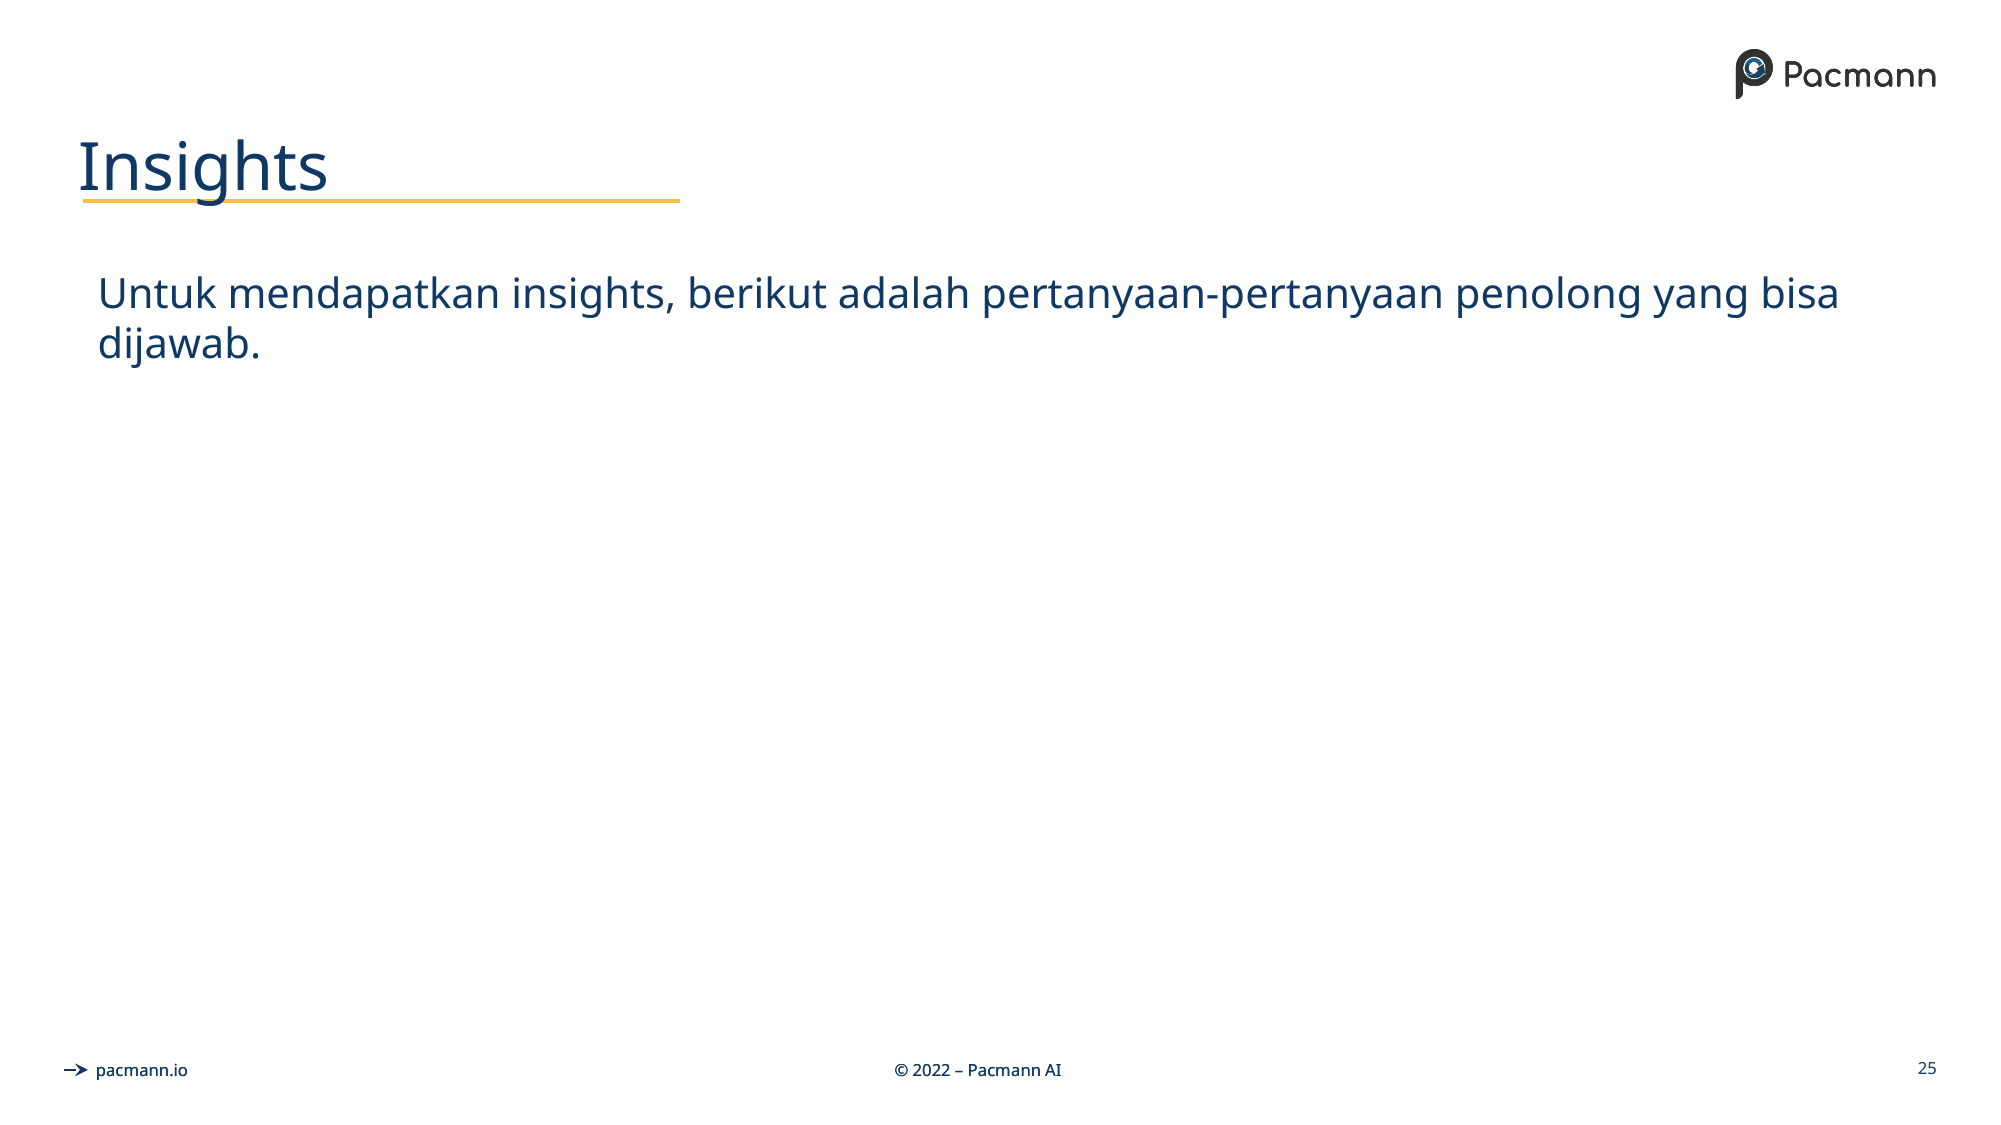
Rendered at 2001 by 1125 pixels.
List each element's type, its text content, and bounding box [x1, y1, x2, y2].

title Insights [63, 59, 1935, 278]
picture [1707, 36, 1966, 112]
text_box Untuk mendapatkan insights, berikut adalah pertanyaan-pertanyaan penolong yang bisa dijawab. [65, 259, 1934, 375]
